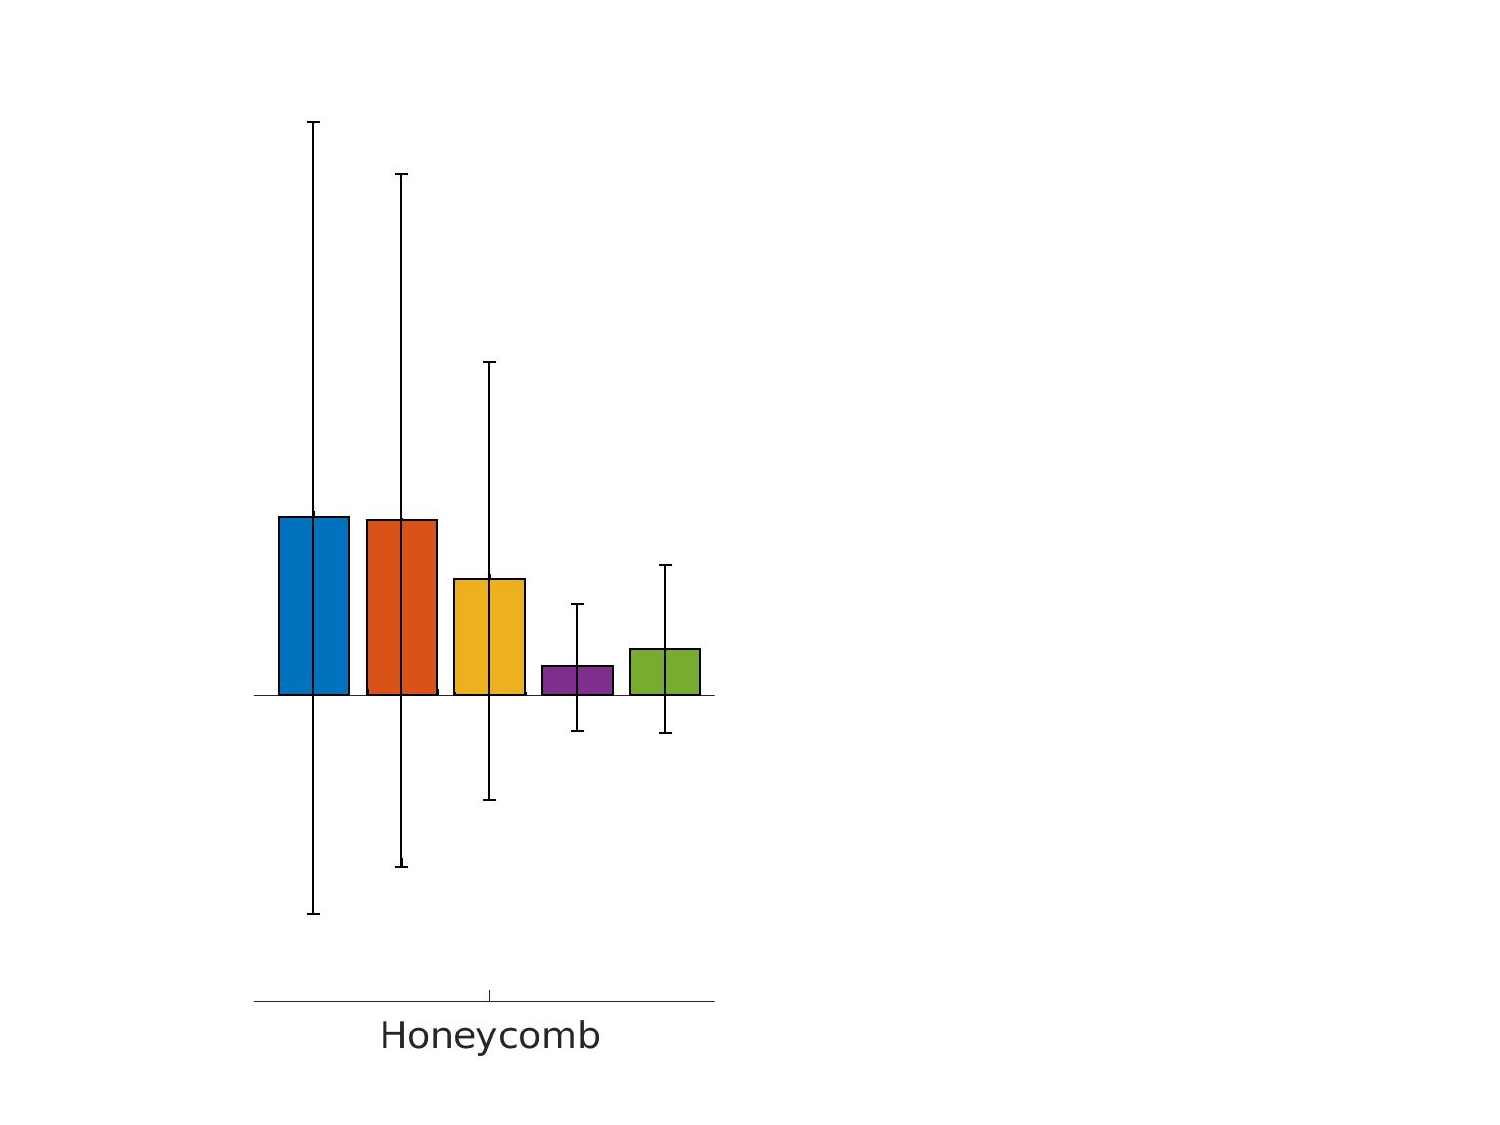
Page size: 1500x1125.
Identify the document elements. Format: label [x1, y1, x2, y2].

picture [253, 101, 715, 1071]
